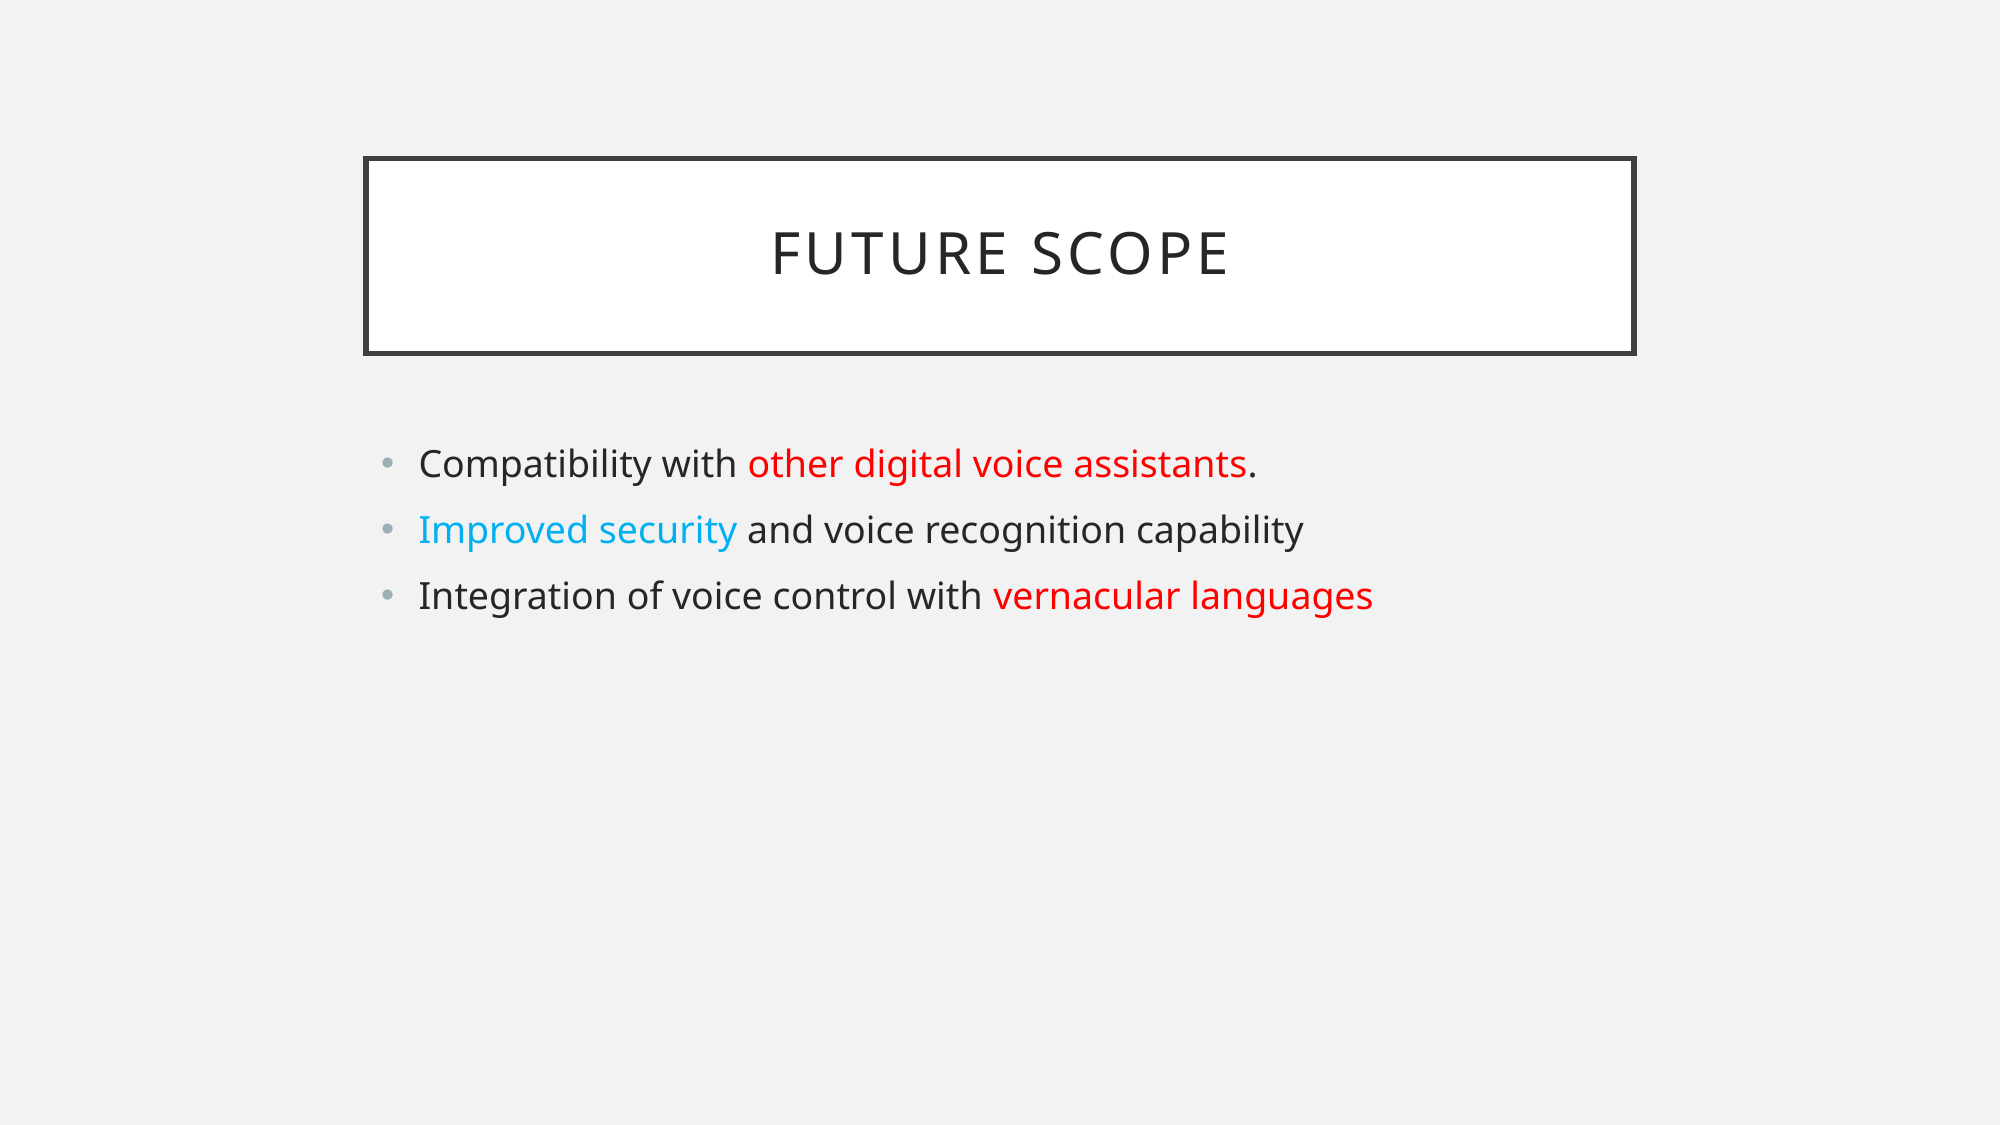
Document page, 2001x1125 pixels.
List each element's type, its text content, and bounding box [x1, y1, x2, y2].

title FUTURE SCOPE [363, 156, 1637, 356]
list Compatibility with other digital voice assistants. Improved security and voice recognition capability Integration of voice control with vernacular languages [366, 432, 1634, 942]
